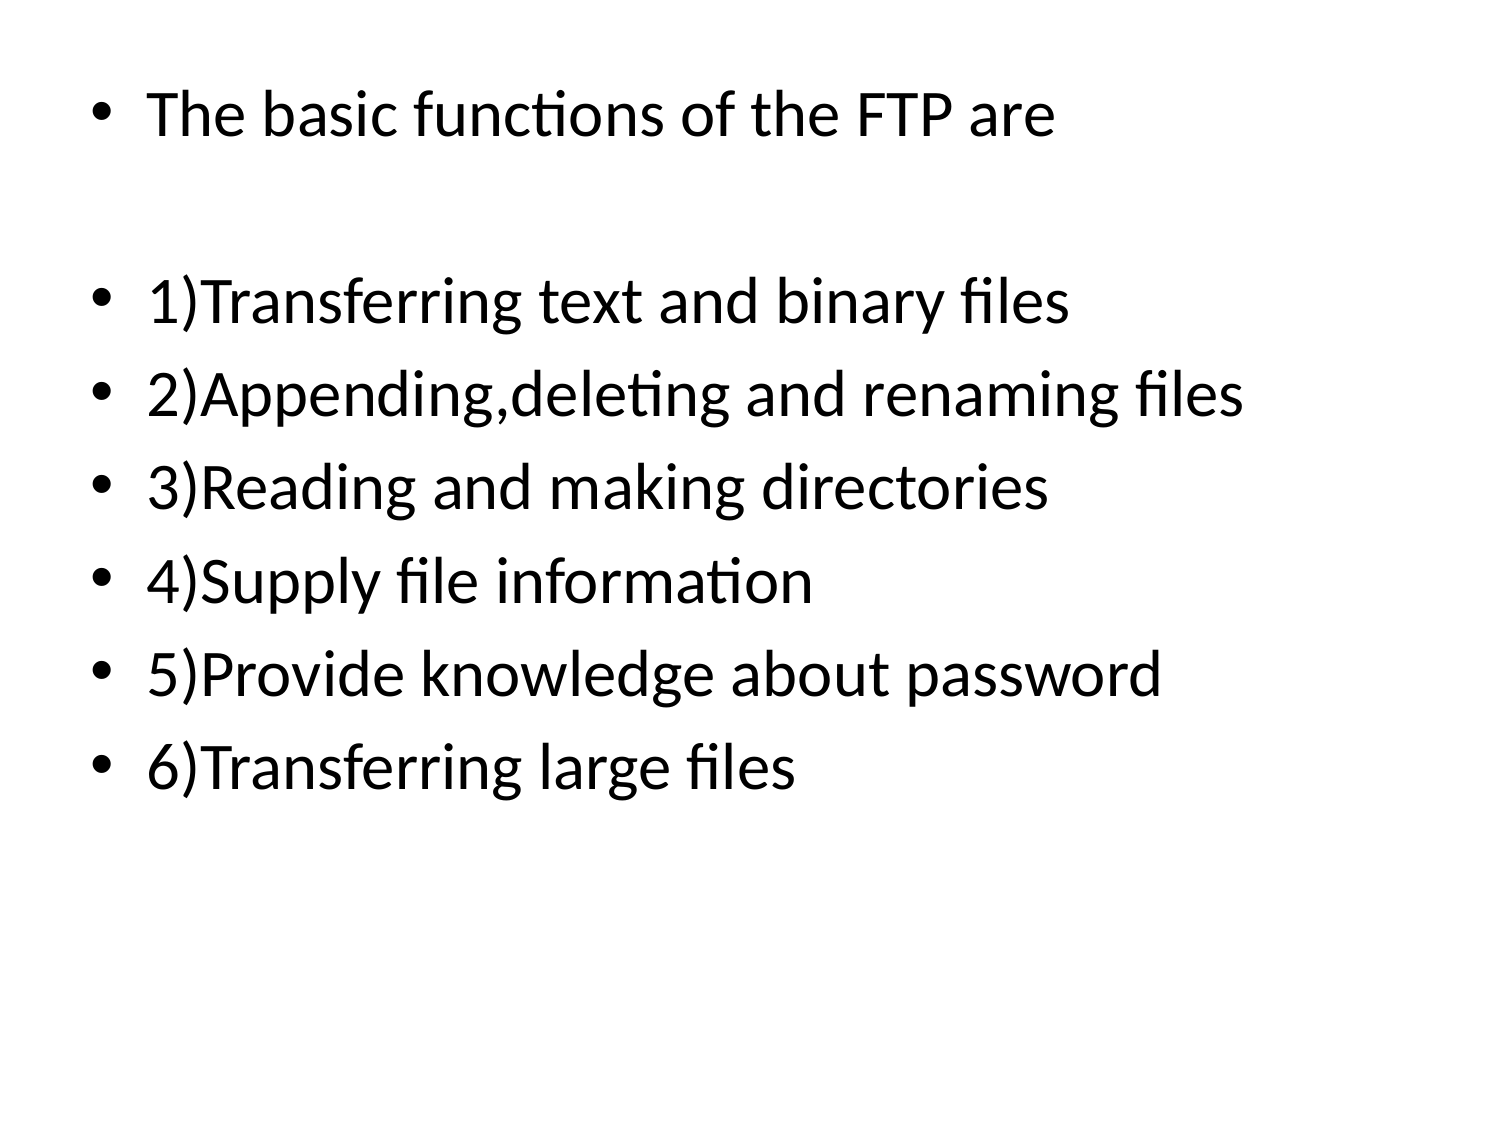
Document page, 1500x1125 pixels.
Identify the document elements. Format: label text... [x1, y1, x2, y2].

list The basic functions of the FTP are 1)Transferring text and binary files 2)Appending,deleting and renaming files 3)Reading and making directories 4)Supply file information 5)Provide knowledge about password 6)Transferring large files [75, 62, 1425, 1005]
